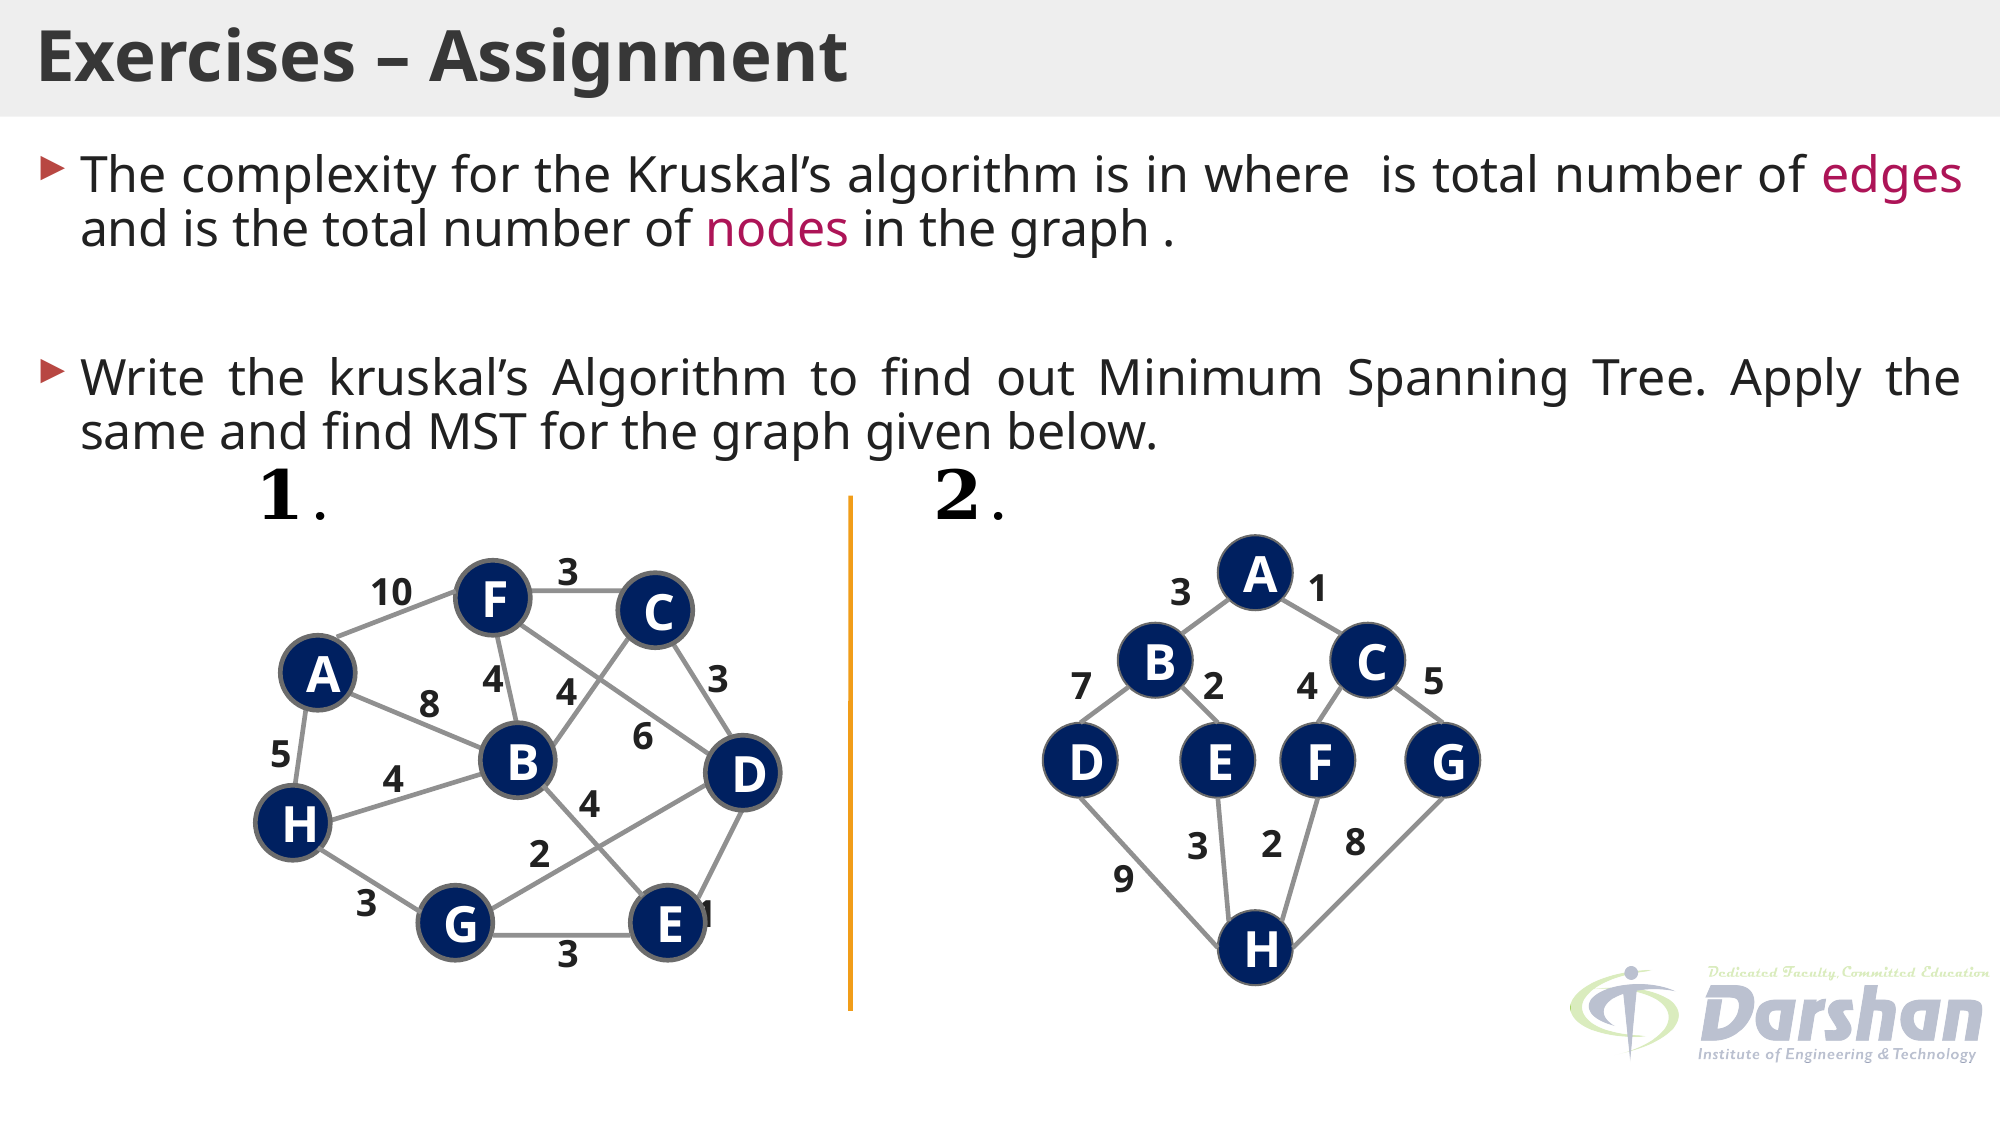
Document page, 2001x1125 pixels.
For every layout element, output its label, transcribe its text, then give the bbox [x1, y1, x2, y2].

text_box 1 [1292, 556, 1343, 617]
text_box F [455, 560, 531, 636]
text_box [1281, 797, 1292, 922]
text_box 4 [541, 660, 592, 720]
text_box D [705, 735, 781, 811]
text_box 3 [1155, 560, 1206, 620]
text_box G [1404, 721, 1482, 799]
text_box 6 [617, 704, 695, 765]
text_box 7 [1056, 654, 1107, 715]
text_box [1080, 797, 1218, 948]
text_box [1317, 686, 1342, 723]
text_box F [1279, 721, 1357, 797]
text_box 3 [341, 871, 392, 931]
title Exercises – Assignment [0, 0, 2000, 117]
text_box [1217, 797, 1229, 922]
text_box D [1041, 721, 1119, 799]
text_box 3 [1570, 966, 1990, 1063]
text_box C [1329, 621, 1407, 699]
text_box 4 [1281, 655, 1332, 715]
text_box 1 [680, 837, 759, 942]
text_box 5 [255, 722, 306, 783]
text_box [1281, 599, 1342, 634]
text_box 4 [564, 772, 643, 833]
text_box 2 [1188, 654, 1239, 715]
text_box 10 [355, 560, 434, 620]
text_box E [630, 885, 706, 961]
text_box A [1216, 534, 1292, 612]
text_box A [280, 635, 356, 711]
text_box 2 [1246, 812, 1281, 872]
text_box [255, 664, 343, 748]
text_box B [480, 722, 556, 798]
text_box 4 [367, 747, 418, 808]
text_box B [1116, 621, 1194, 699]
text_box H [255, 785, 331, 861]
text_box 2 [514, 822, 565, 883]
text_box C [617, 572, 693, 648]
text_box 3 [542, 922, 593, 983]
text_box 3 [542, 540, 593, 601]
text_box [1292, 797, 1443, 948]
text_box 4 [467, 647, 520, 708]
text_box 5 [1408, 649, 1459, 710]
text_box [1181, 599, 1229, 634]
text_box H [1216, 909, 1294, 987]
text_box E [1179, 721, 1257, 798]
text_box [1394, 686, 1443, 723]
text_box G [417, 885, 493, 961]
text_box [1080, 686, 1129, 723]
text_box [1181, 686, 1218, 723]
text_box 8 [404, 672, 455, 733]
text_box 3 [692, 647, 743, 708]
